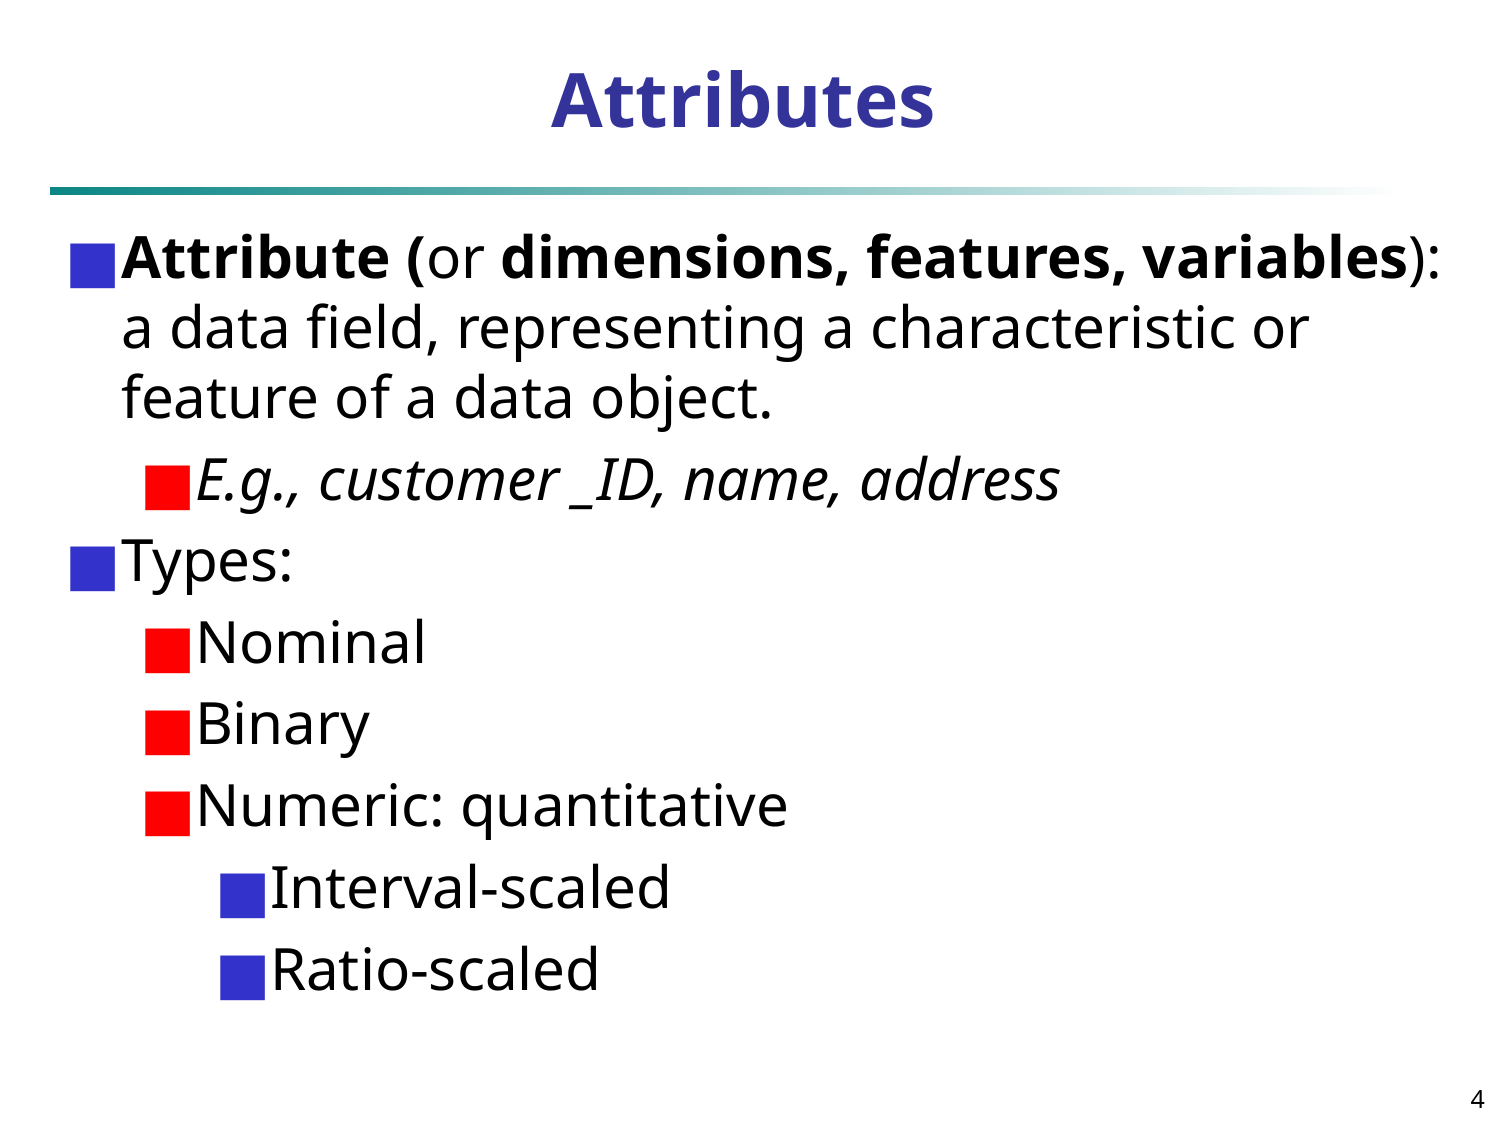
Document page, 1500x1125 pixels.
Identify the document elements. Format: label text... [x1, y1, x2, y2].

text_box ‹#› [1187, 1062, 1500, 1125]
list Attribute (or dimensions, features, variables): a data field, representing a characteristic or feature of a data object. E.g., customer _ID, name, address Types: Nominal Binary Numeric: quantitative Interval-scaled Ratio-scaled [50, 212, 1475, 1063]
title Attributes [24, 50, 1463, 150]
